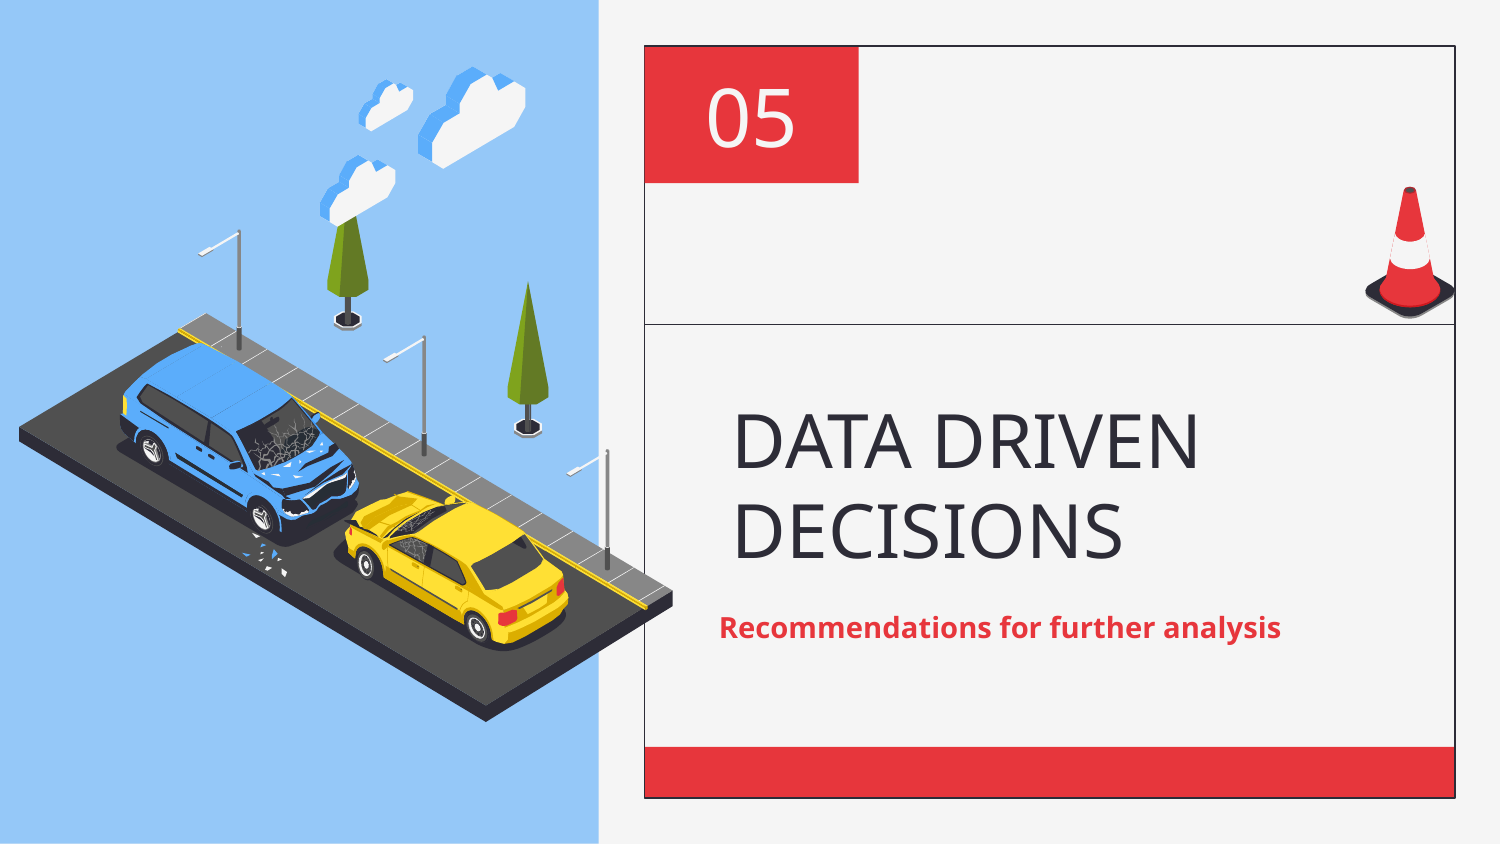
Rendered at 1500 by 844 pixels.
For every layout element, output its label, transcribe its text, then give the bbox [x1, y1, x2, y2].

text_box 05 [644, 47, 859, 184]
subtitle Recommendations for further analysis [703, 594, 1308, 745]
title DATA DRIVEN DECISIONS [716, 344, 1404, 589]
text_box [1363, 186, 1457, 319]
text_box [18, 66, 673, 723]
